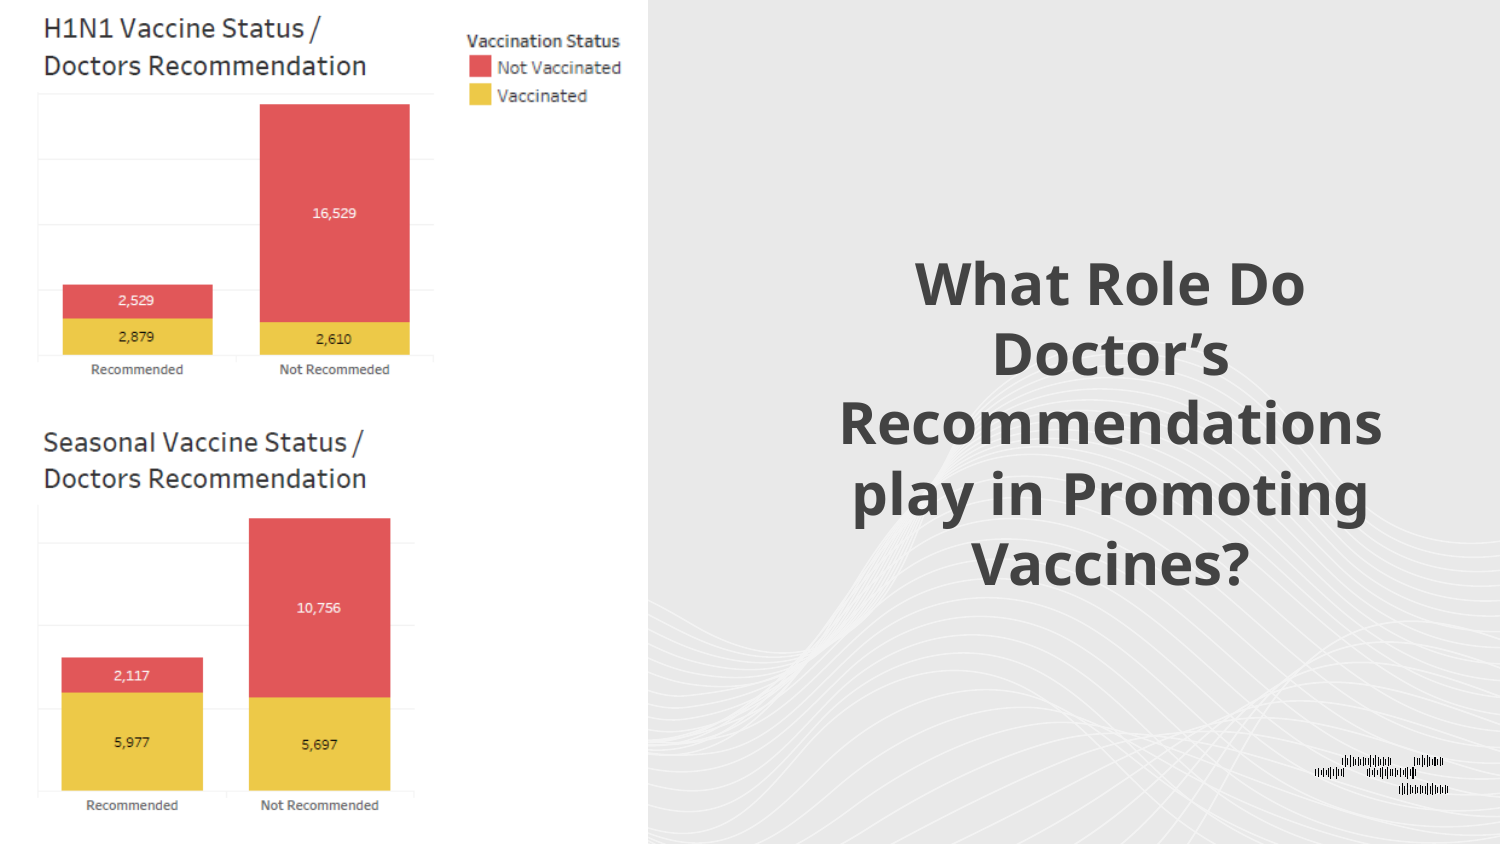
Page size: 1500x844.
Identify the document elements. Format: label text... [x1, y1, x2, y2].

text_box What Role Do Doctor’s Recommendations play in Promoting Vaccines? [807, 181, 1415, 662]
picture [0, 0, 649, 844]
